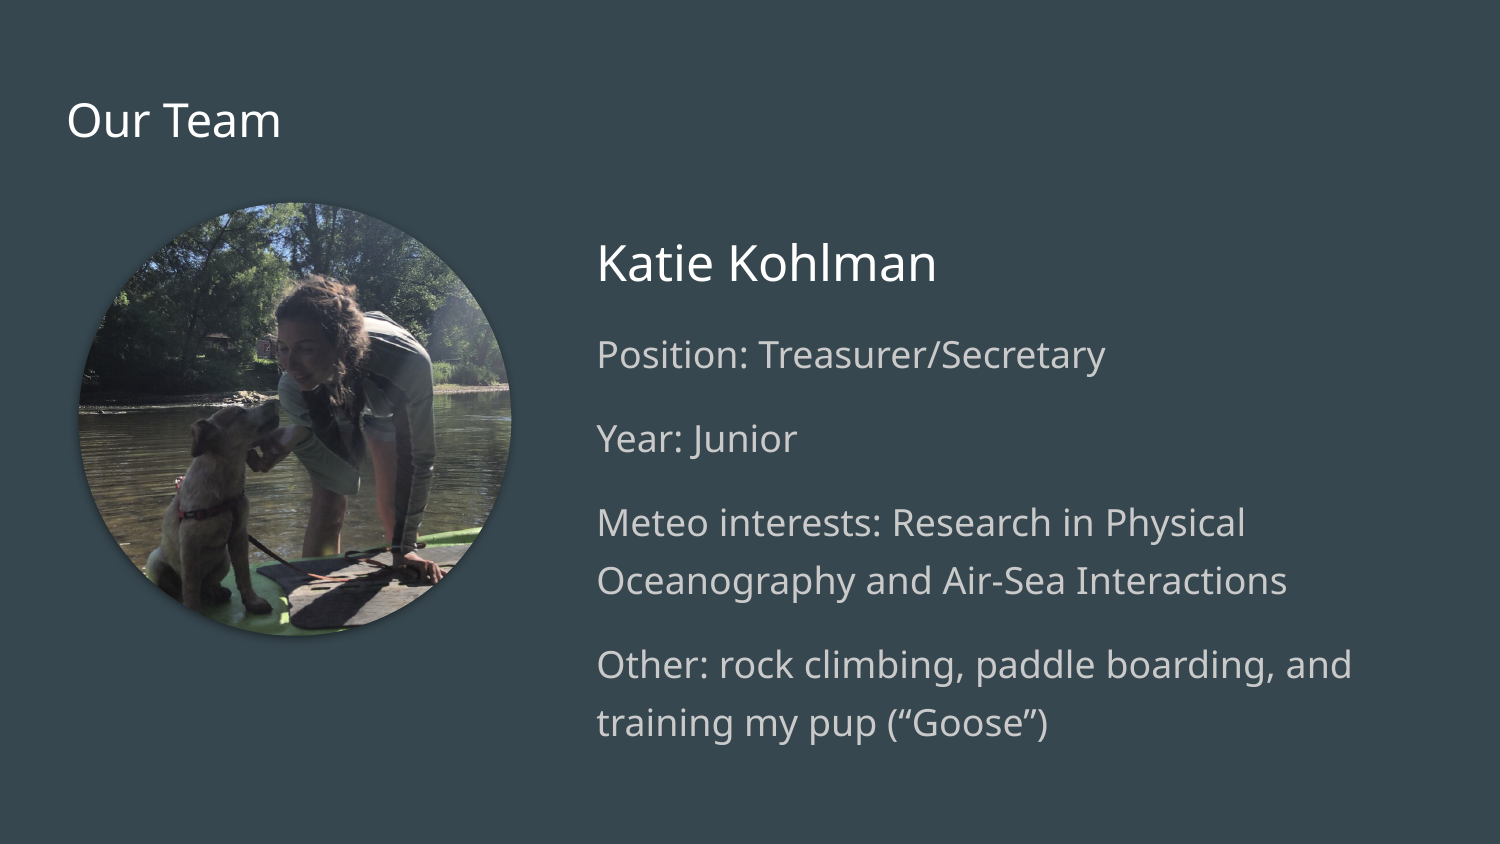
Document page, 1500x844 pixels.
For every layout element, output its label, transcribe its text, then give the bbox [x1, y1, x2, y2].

title Our Team [51, 72, 1449, 167]
picture [78, 202, 512, 636]
list Katie Kohlman Position: Treasurer/Secretary Year: Junior Meteo interests: Research in Physical Oceanography and Air-Sea Interactions Other: rock climbing, paddle boarding, and training my pup (“Goose”) [581, 202, 1399, 764]
